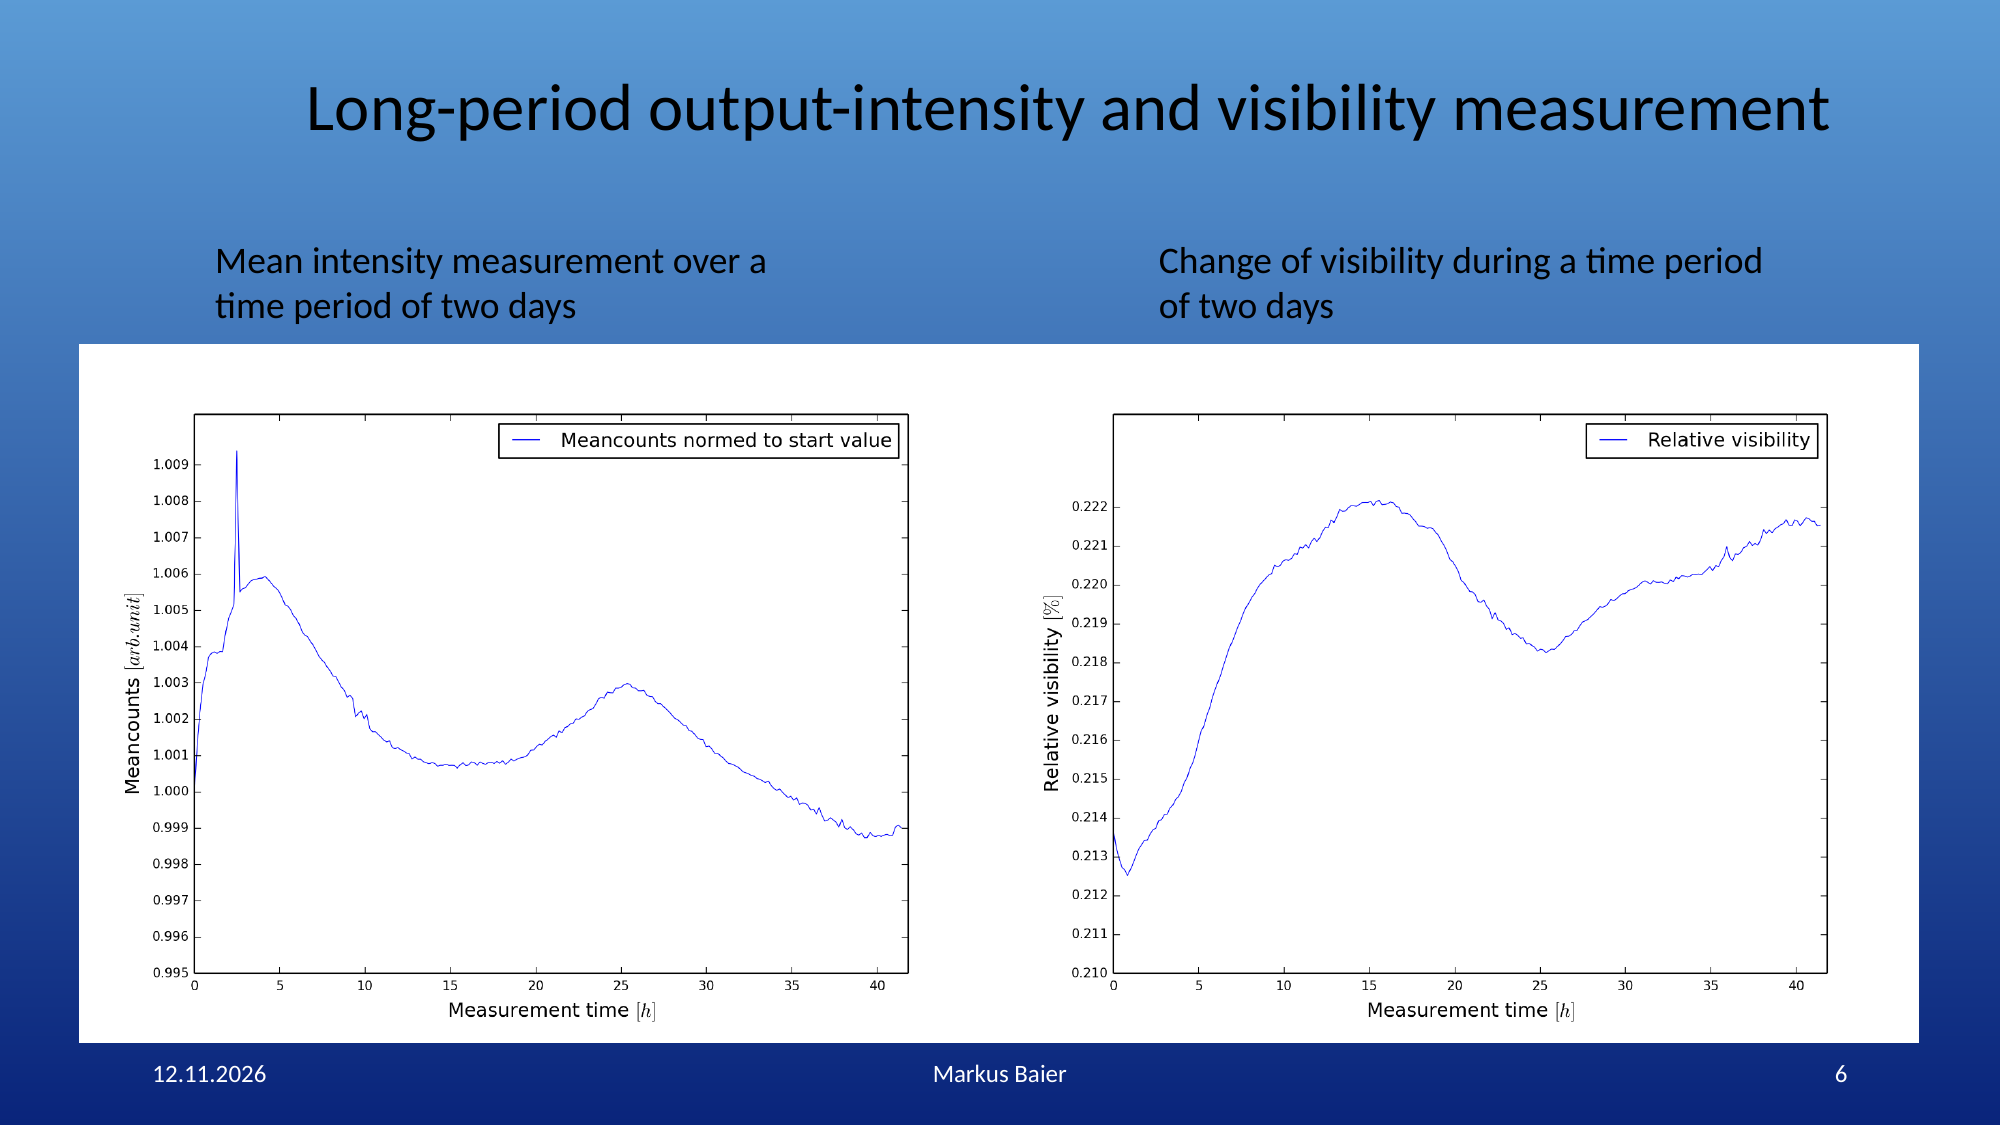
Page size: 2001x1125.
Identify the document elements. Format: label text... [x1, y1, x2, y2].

text_box Change of visibility during a time period of two days [1144, 228, 1798, 334]
text_box Mean intensity measurement over a time period of two days [200, 228, 839, 334]
slide_number 6 [1412, 1043, 1863, 1103]
picture [79, 344, 1919, 1043]
title Long-period output-intensity and visibility measurement [291, 32, 1892, 187]
footer Markus Baier [662, 1043, 1338, 1103]
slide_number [137, 1043, 588, 1103]
